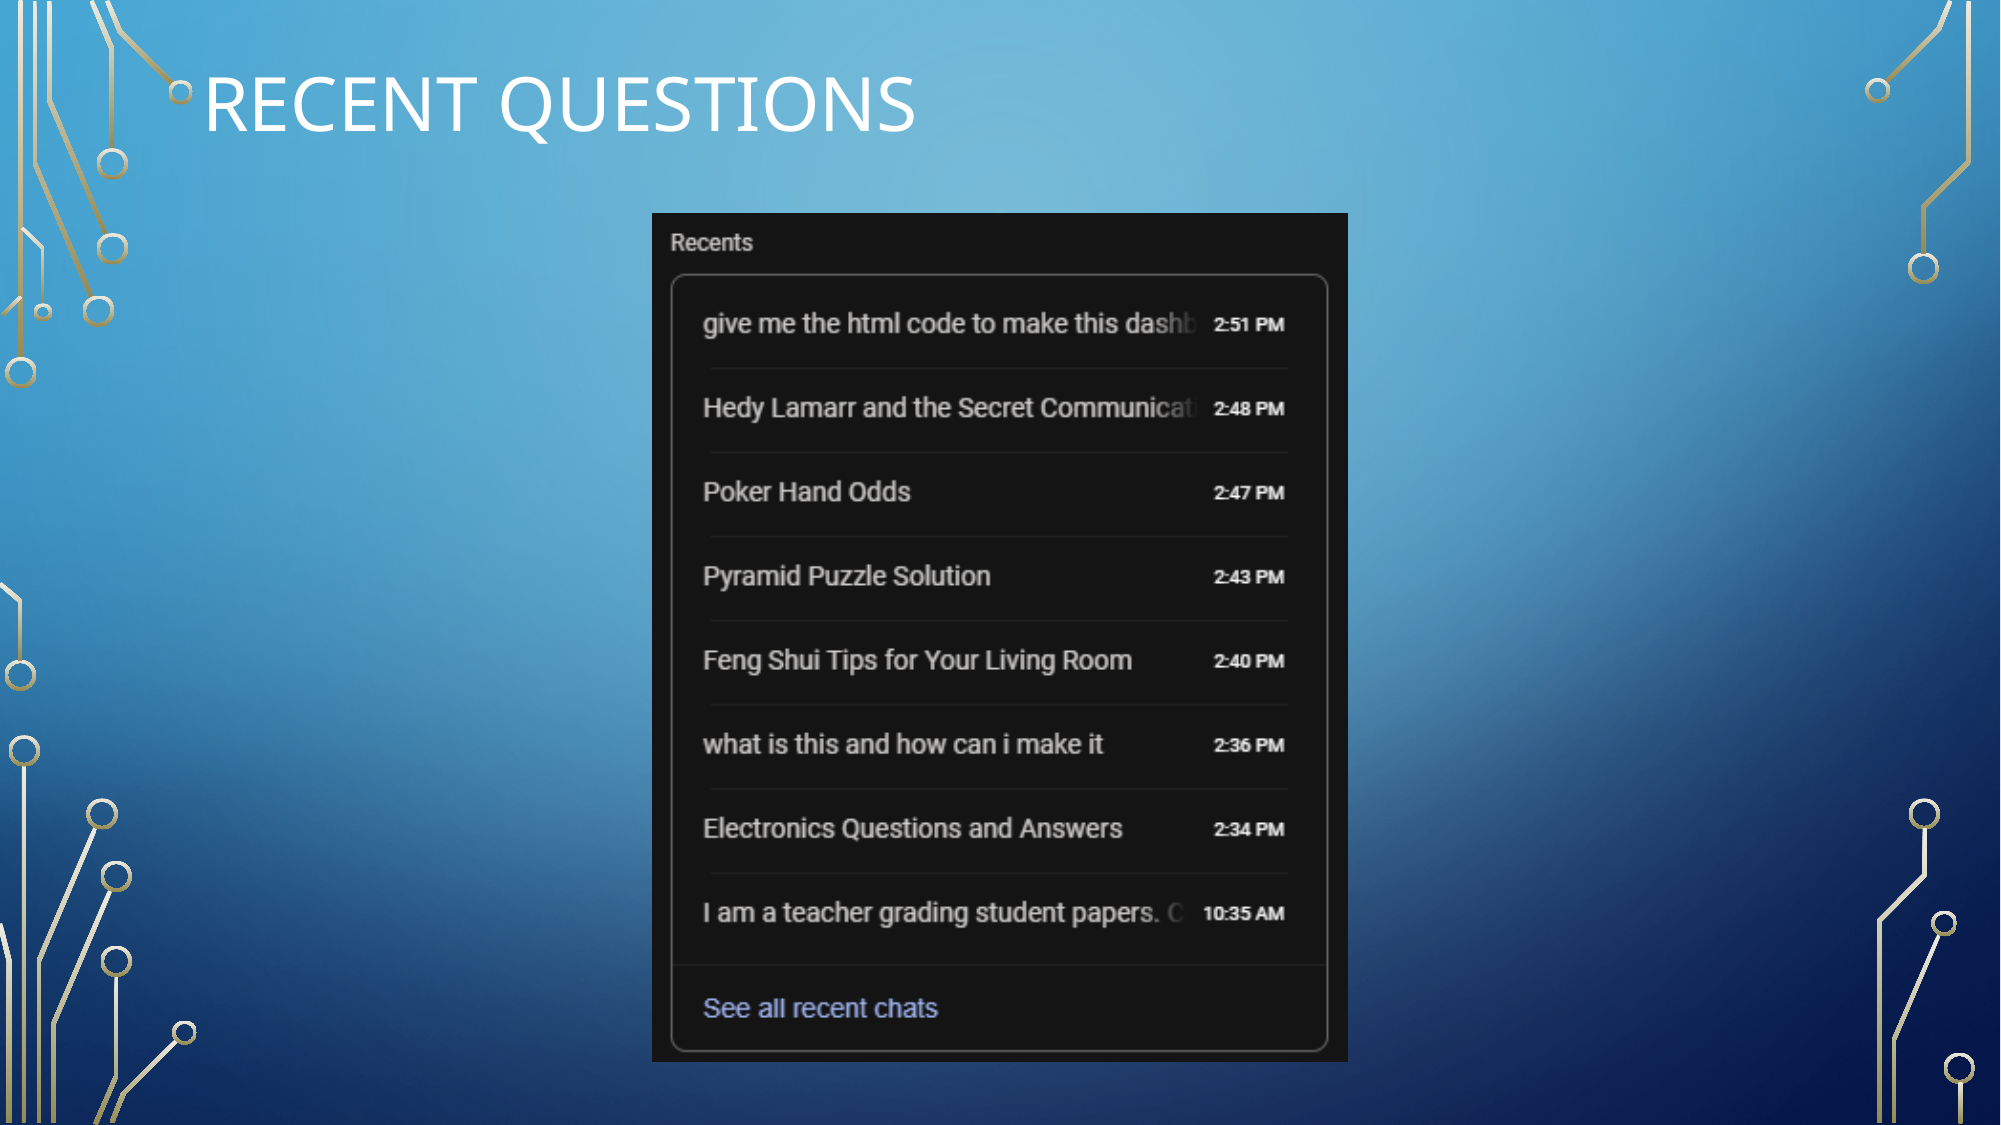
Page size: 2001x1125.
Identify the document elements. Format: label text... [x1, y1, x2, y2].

picture [652, 213, 1348, 1062]
title Recent questions [187, 36, 1813, 179]
